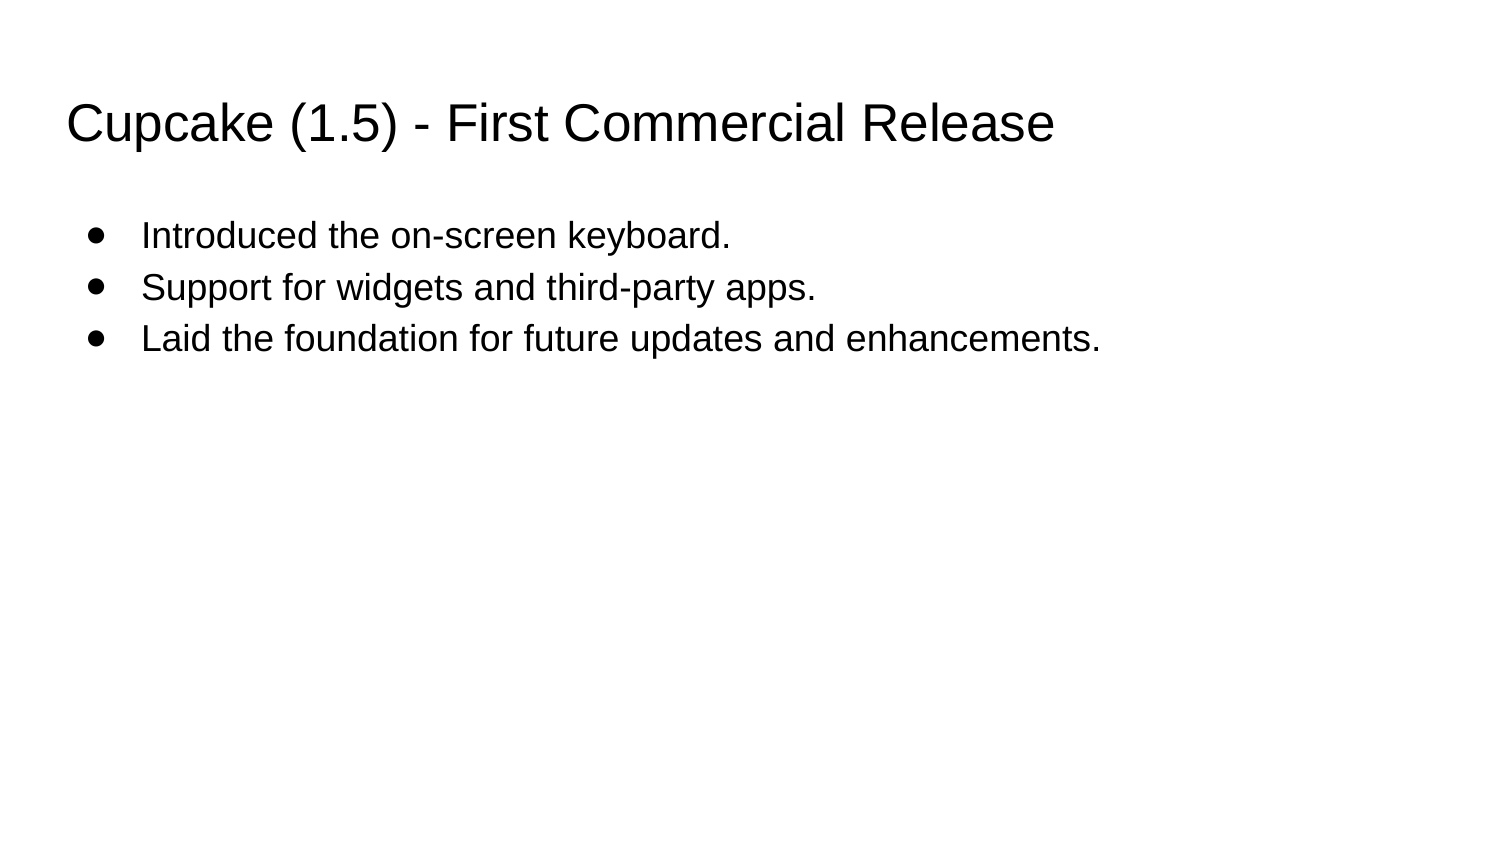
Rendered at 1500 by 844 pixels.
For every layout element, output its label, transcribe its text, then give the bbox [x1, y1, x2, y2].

list Introduced the on-screen keyboard. Support for widgets and third-party apps. Laid the foundation for future updates and enhancements. [51, 189, 1449, 750]
title Cupcake (1.5) - First Commercial Release [51, 72, 1449, 167]
